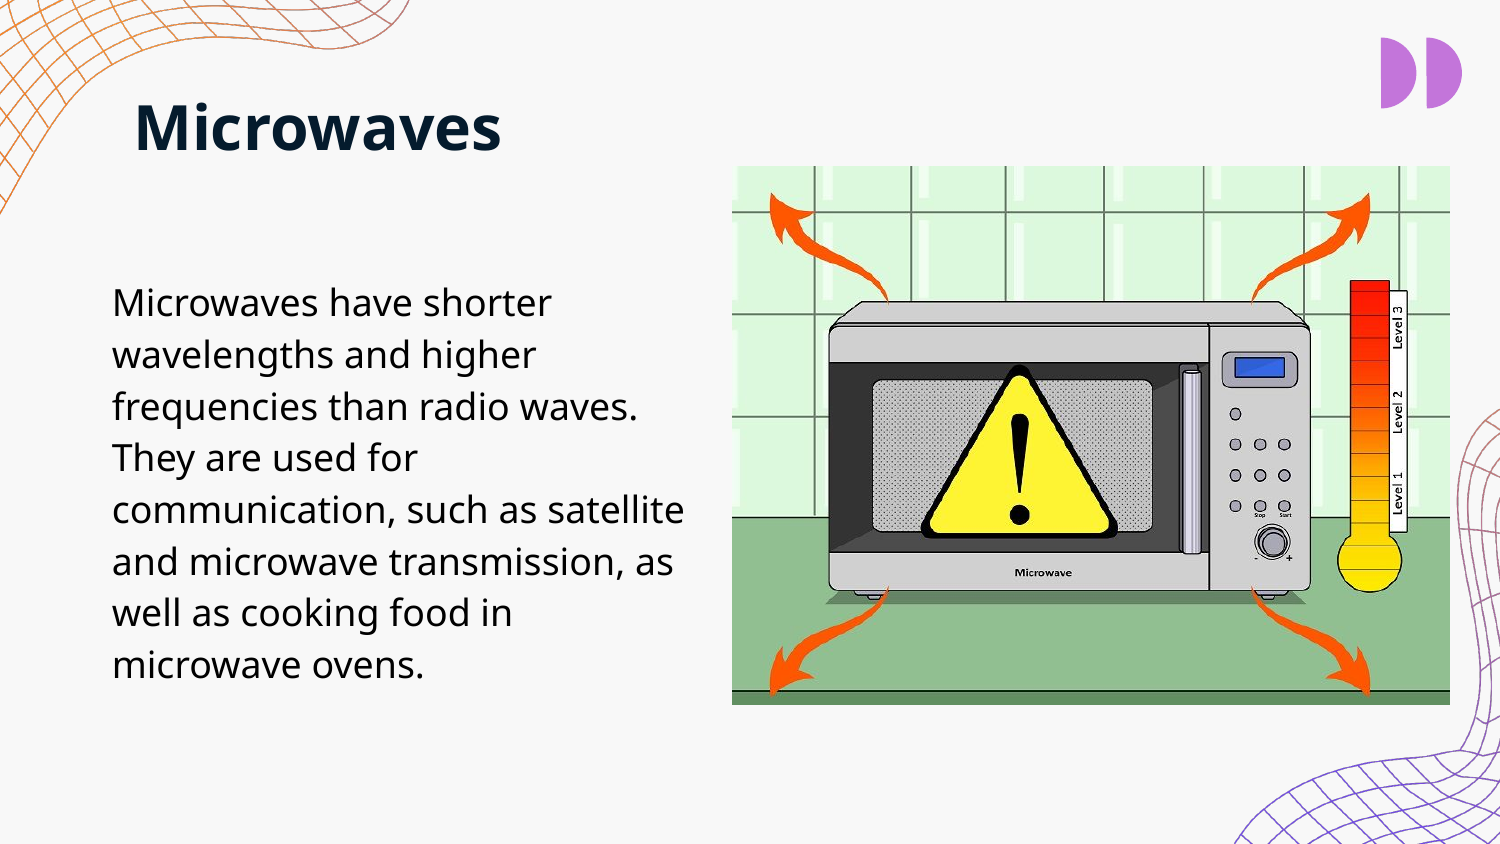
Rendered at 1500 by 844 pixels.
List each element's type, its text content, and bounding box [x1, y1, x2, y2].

text_box Microwaves have shorter wavelengths and higher frequencies than radio waves. They are used for communication, such as satellite and microwave transmission, as well as cooking food in microwave ovens. [96, 257, 712, 702]
picture [0, 0, 505, 222]
title Microwaves [118, 72, 1382, 167]
picture [732, 166, 1500, 844]
